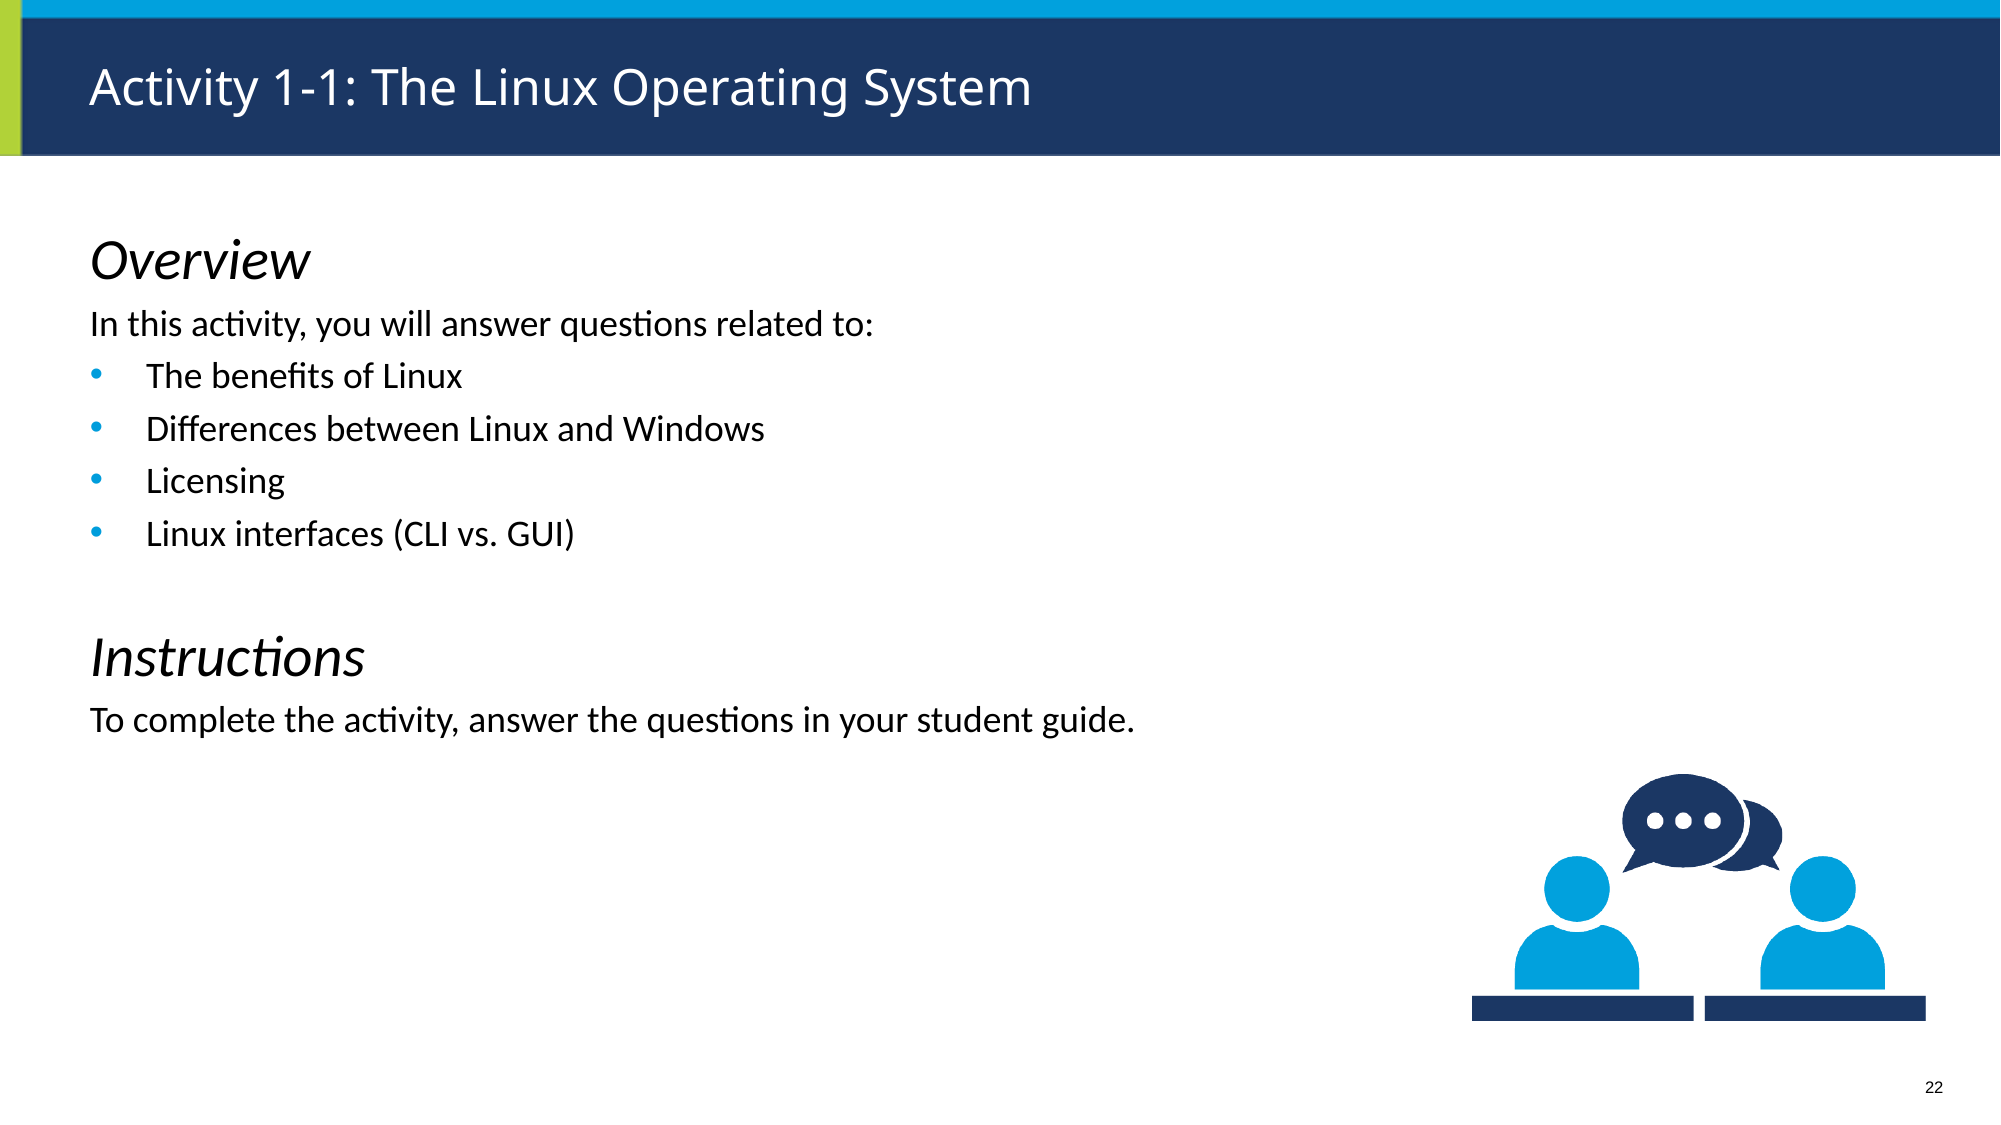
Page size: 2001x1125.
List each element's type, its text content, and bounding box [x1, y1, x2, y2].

title Activity 1-1: The Linux Operating System [74, 16, 1800, 155]
picture [0, 0, 2000, 156]
slide_number 22 [1491, 1057, 1959, 1118]
list Overview In this activity, you will answer questions related to: The benefits of Linux Differences between Linux and Windows Licensing Linux interfaces (CLI vs. GUI) Instructions To complete the activity, answer the questions in your student guide. [74, 213, 1926, 1021]
